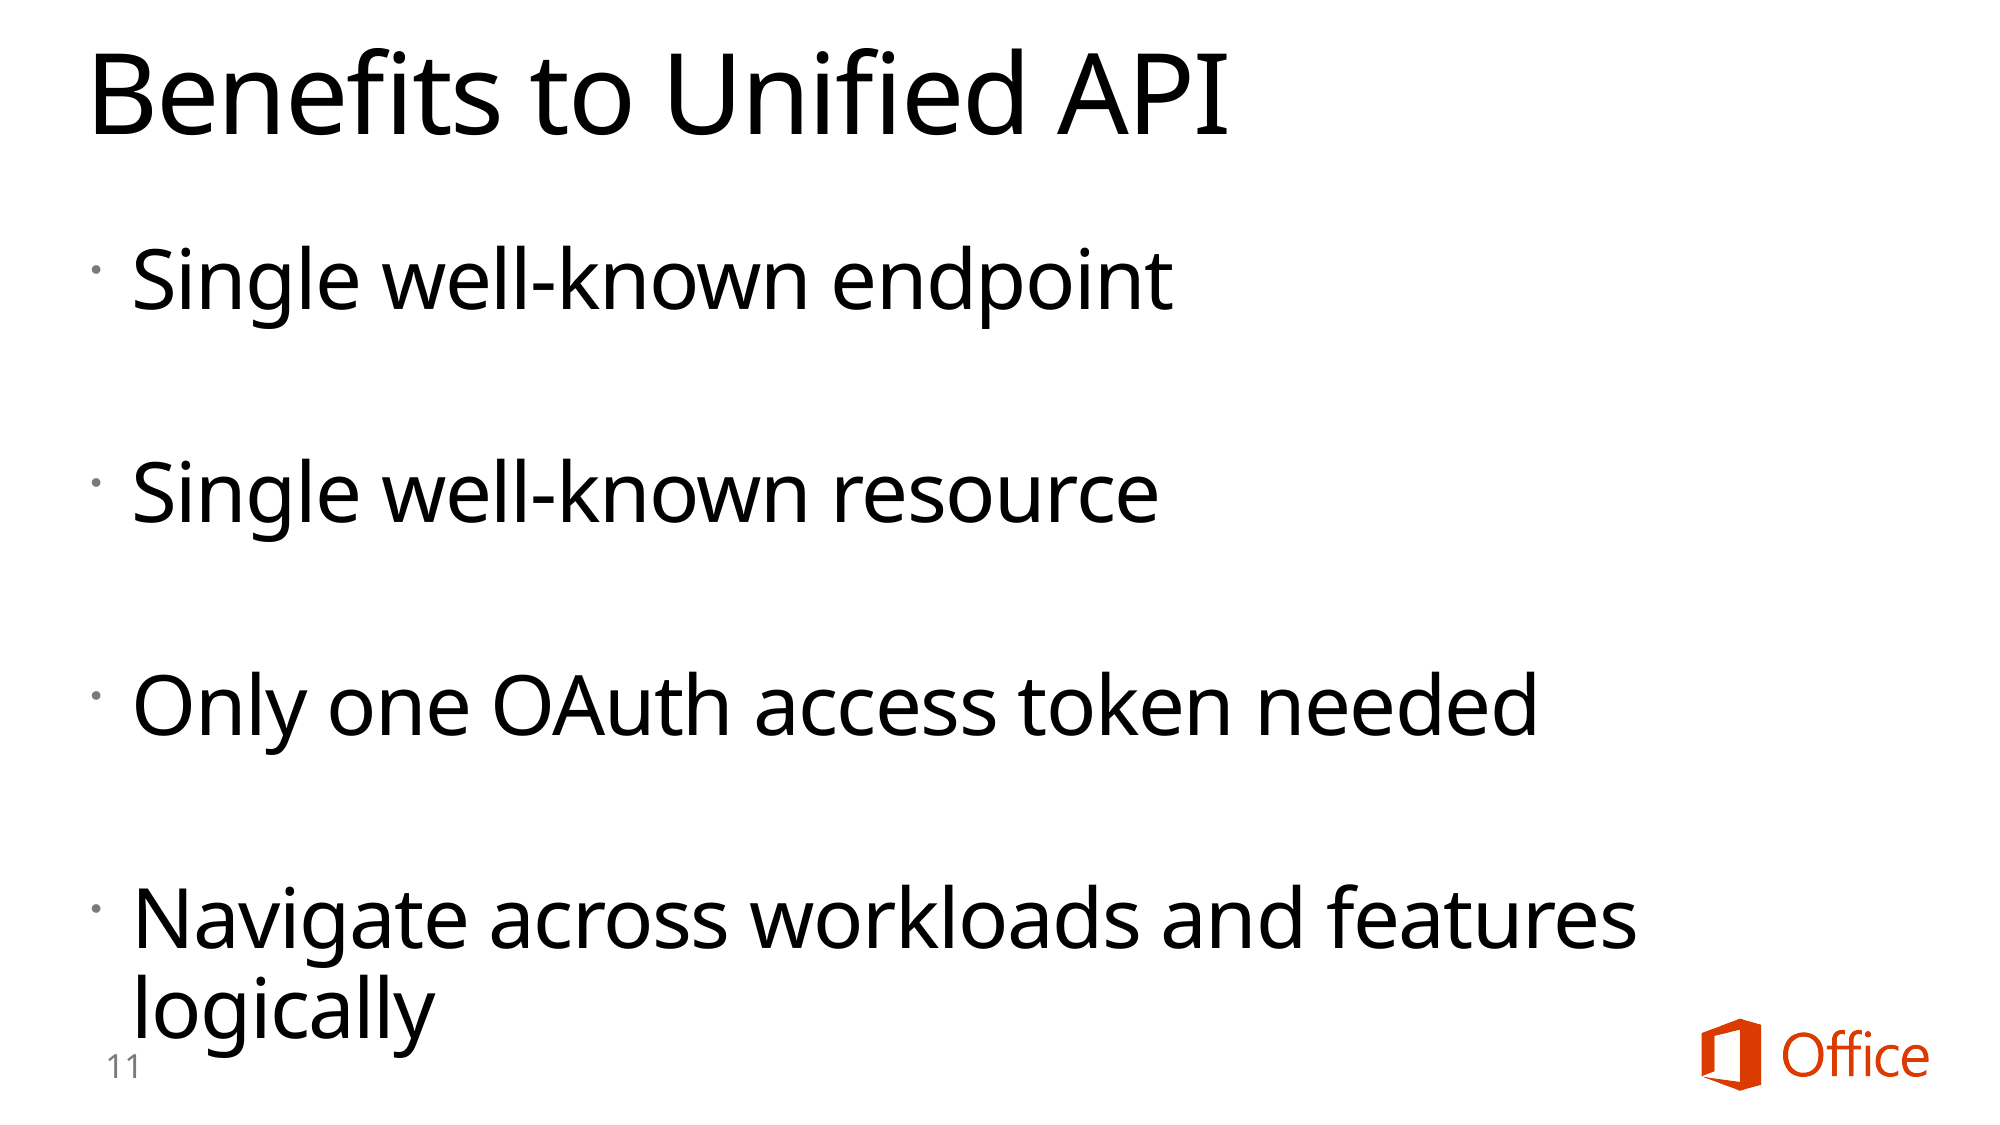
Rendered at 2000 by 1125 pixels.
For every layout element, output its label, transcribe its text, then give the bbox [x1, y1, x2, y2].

picture [1670, 987, 1960, 1122]
title Benefits to Unified API [85, 37, 1914, 161]
slide_number 11 [85, 1049, 178, 1086]
list Single well-known endpoint Single well-known resource Only one OAuth access token needed Navigate across workloads and features logically [85, 237, 1914, 573]
